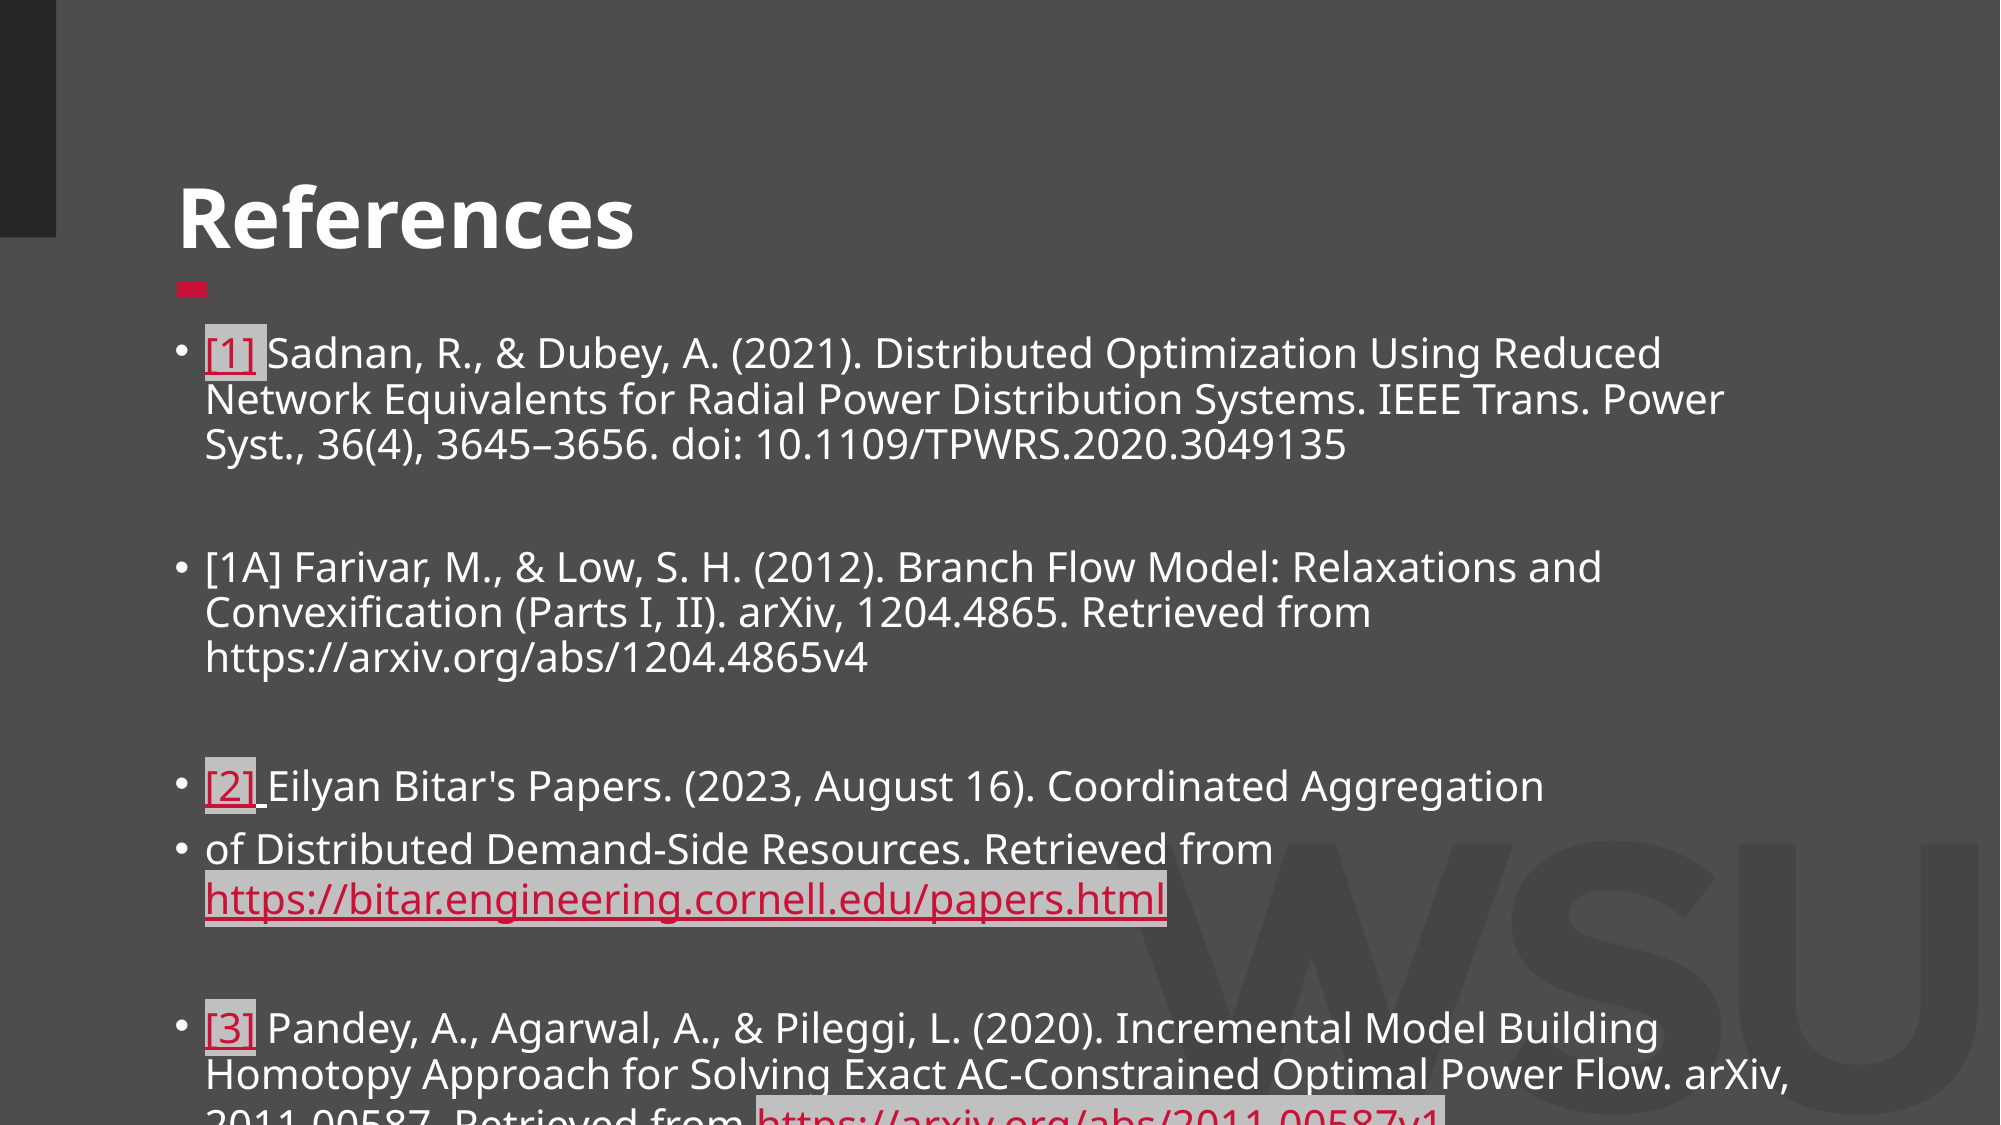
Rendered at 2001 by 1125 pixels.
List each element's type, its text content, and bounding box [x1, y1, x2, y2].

title References [176, 58, 1828, 267]
list [1] Sadnan, R., & Dubey, A. (2021). Distributed Optimization Using Reduced Network Equivalents for Radial Power Distribution Systems. IEEE Trans. Power Syst., 36(4), 3645–3656. doi: 10.1109/TPWRS.2020.3049135 [1A] Farivar, M., & Low, S. H. (2012). Branch Flow Model: Relaxations and Convexification (Parts I, II). arXiv, 1204.4865. Retrieved from https://arxiv.org/abs/1204.4865v4 [2] Eilyan Bitar's Papers. (2023, August 16). Coordinated Aggregation of Distributed Demand-Side Resources. Retrieved from https://bitar.engineering.cornell.edu/papers.html [3] Pandey, A., Agarwal, A., & Pileggi, L. (2020). Incremental Model Building Homotopy Approach for Solving Exact AC-Constrained Optimal Power Flow. arXiv, 2011.00587. Retrieved from https://arxiv.org/abs/2011.00587v1 [174, 327, 1826, 1031]
picture [1109, 840, 1979, 1115]
